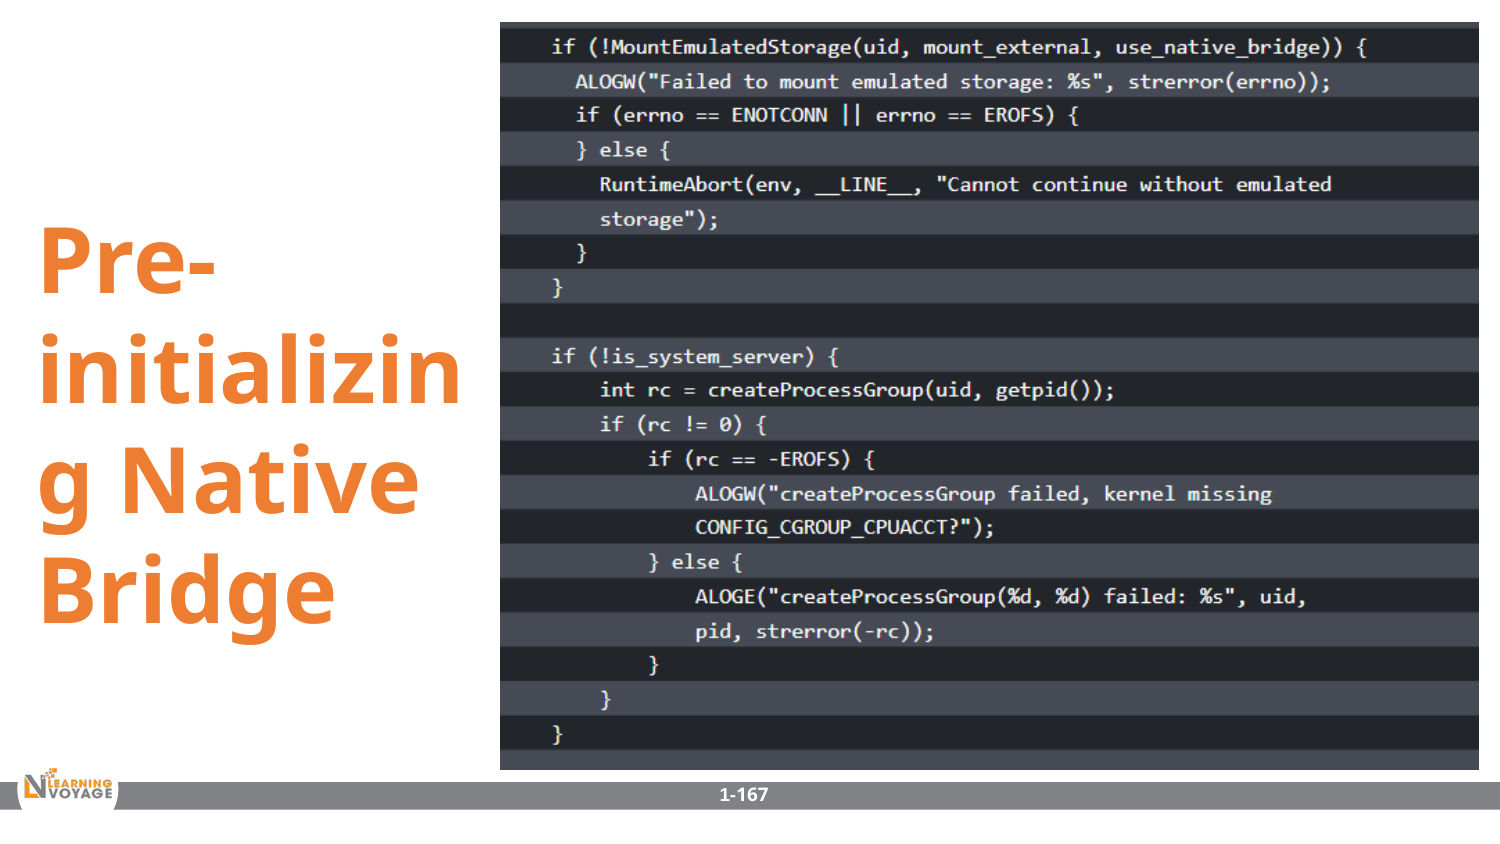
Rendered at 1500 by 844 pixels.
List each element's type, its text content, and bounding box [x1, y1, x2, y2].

picture [499, 22, 1479, 770]
picture [0, 706, 144, 844]
text_box Pre-initializing Native Bridge [20, 364, 499, 480]
slide_number 1-167 [692, 770, 784, 821]
